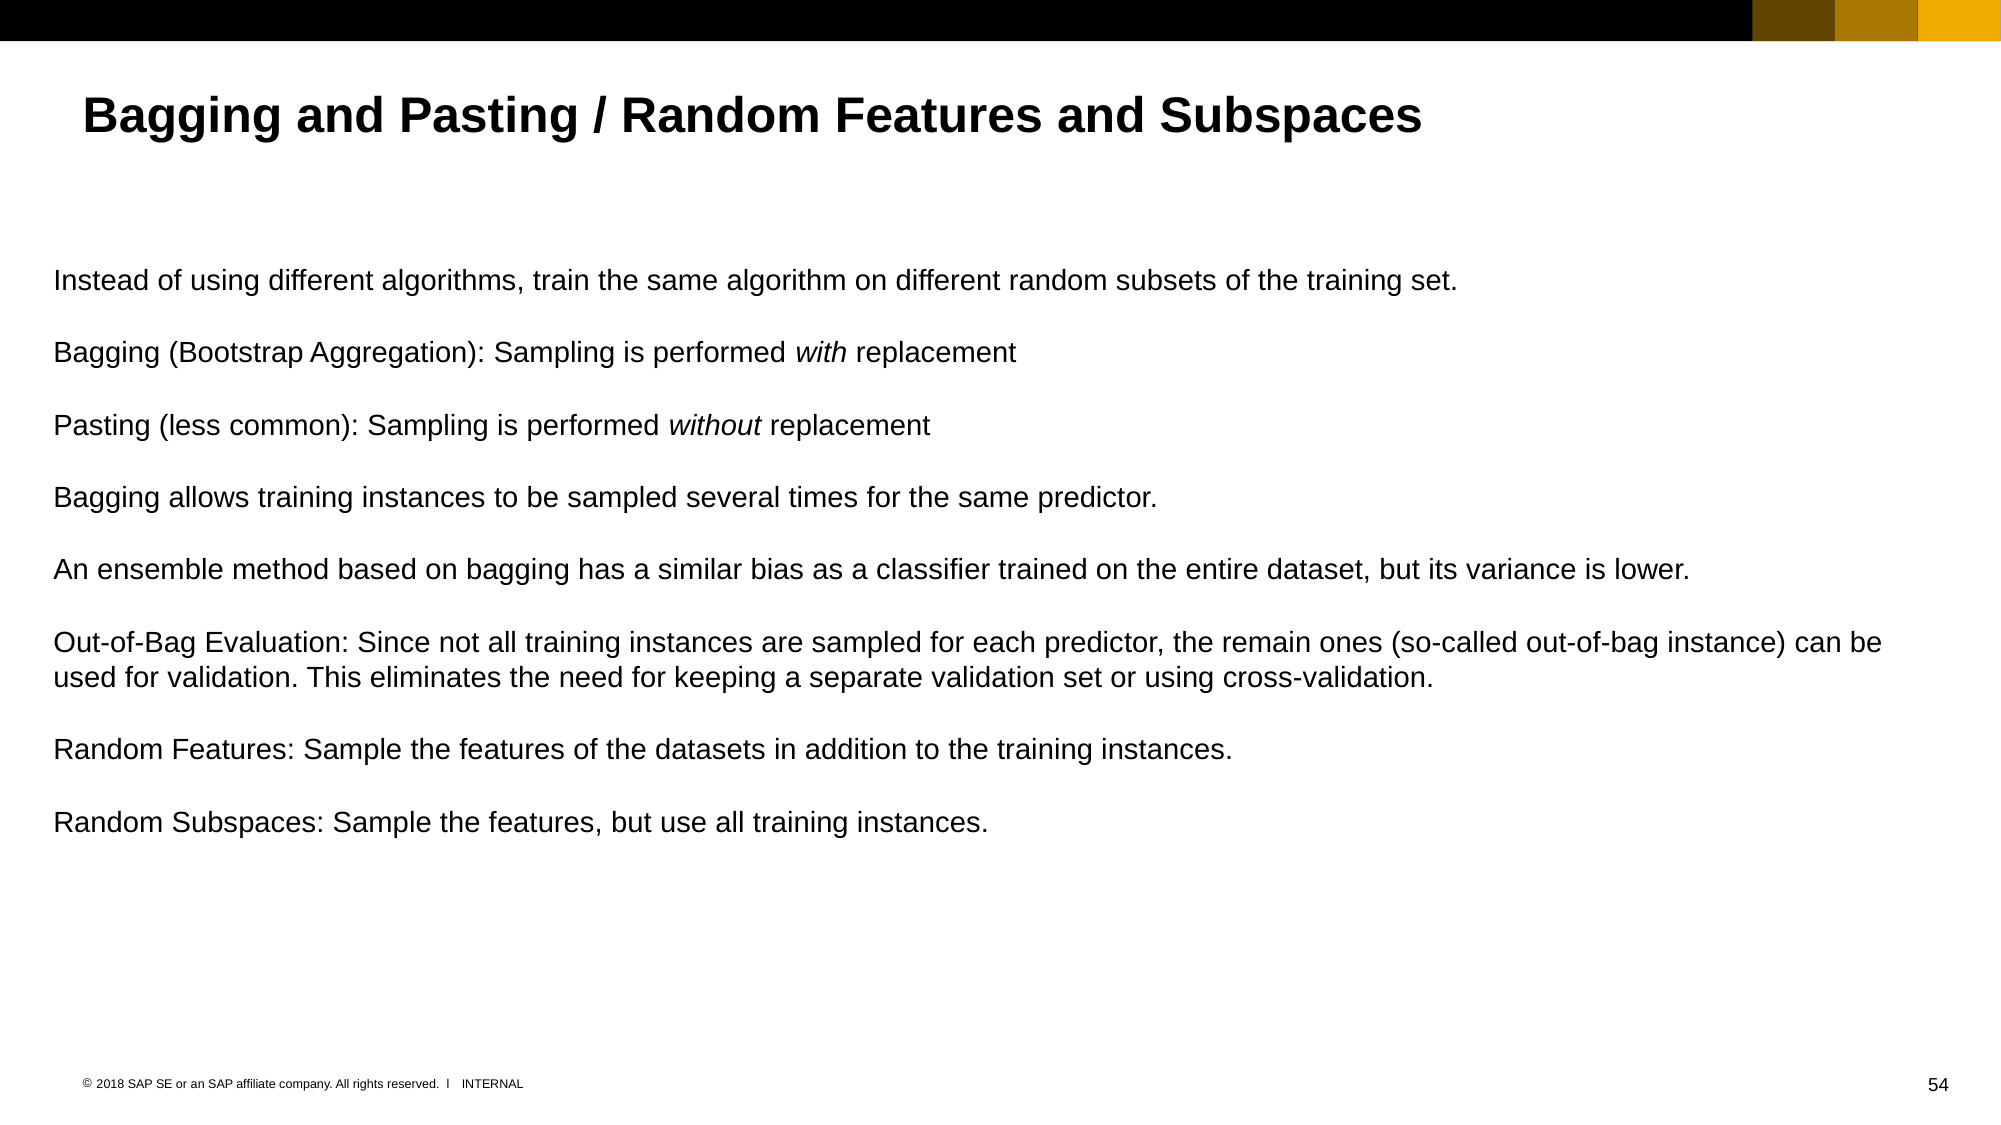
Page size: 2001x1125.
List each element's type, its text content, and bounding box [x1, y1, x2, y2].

title Bagging and Pasting / Random Features and Subspaces [82, 82, 1918, 144]
list Instead of using different algorithms, train the same algorithm on different random subsets of the training set. Bagging (Bootstrap Aggregation): Sampling is performed with replacement Pasting (less common): Sampling is performed without replacement Bagging allows training instances to be sampled several times for the same predictor. An ensemble method based on bagging has a similar bias as a classifier trained on the entire dataset, but its variance is lower. Out-of-Bag Evaluation: Since not all training instances are sampled for each predictor, the remain ones (so-called out-of-bag instance) can be used for validation. This eliminates the need for keeping a separate validation set or using cross-validation. Random Features: Sample the features of the datasets in addition to the training instances. Random Subspaces: Sample the features, but use all training instances. [53, 261, 1947, 982]
